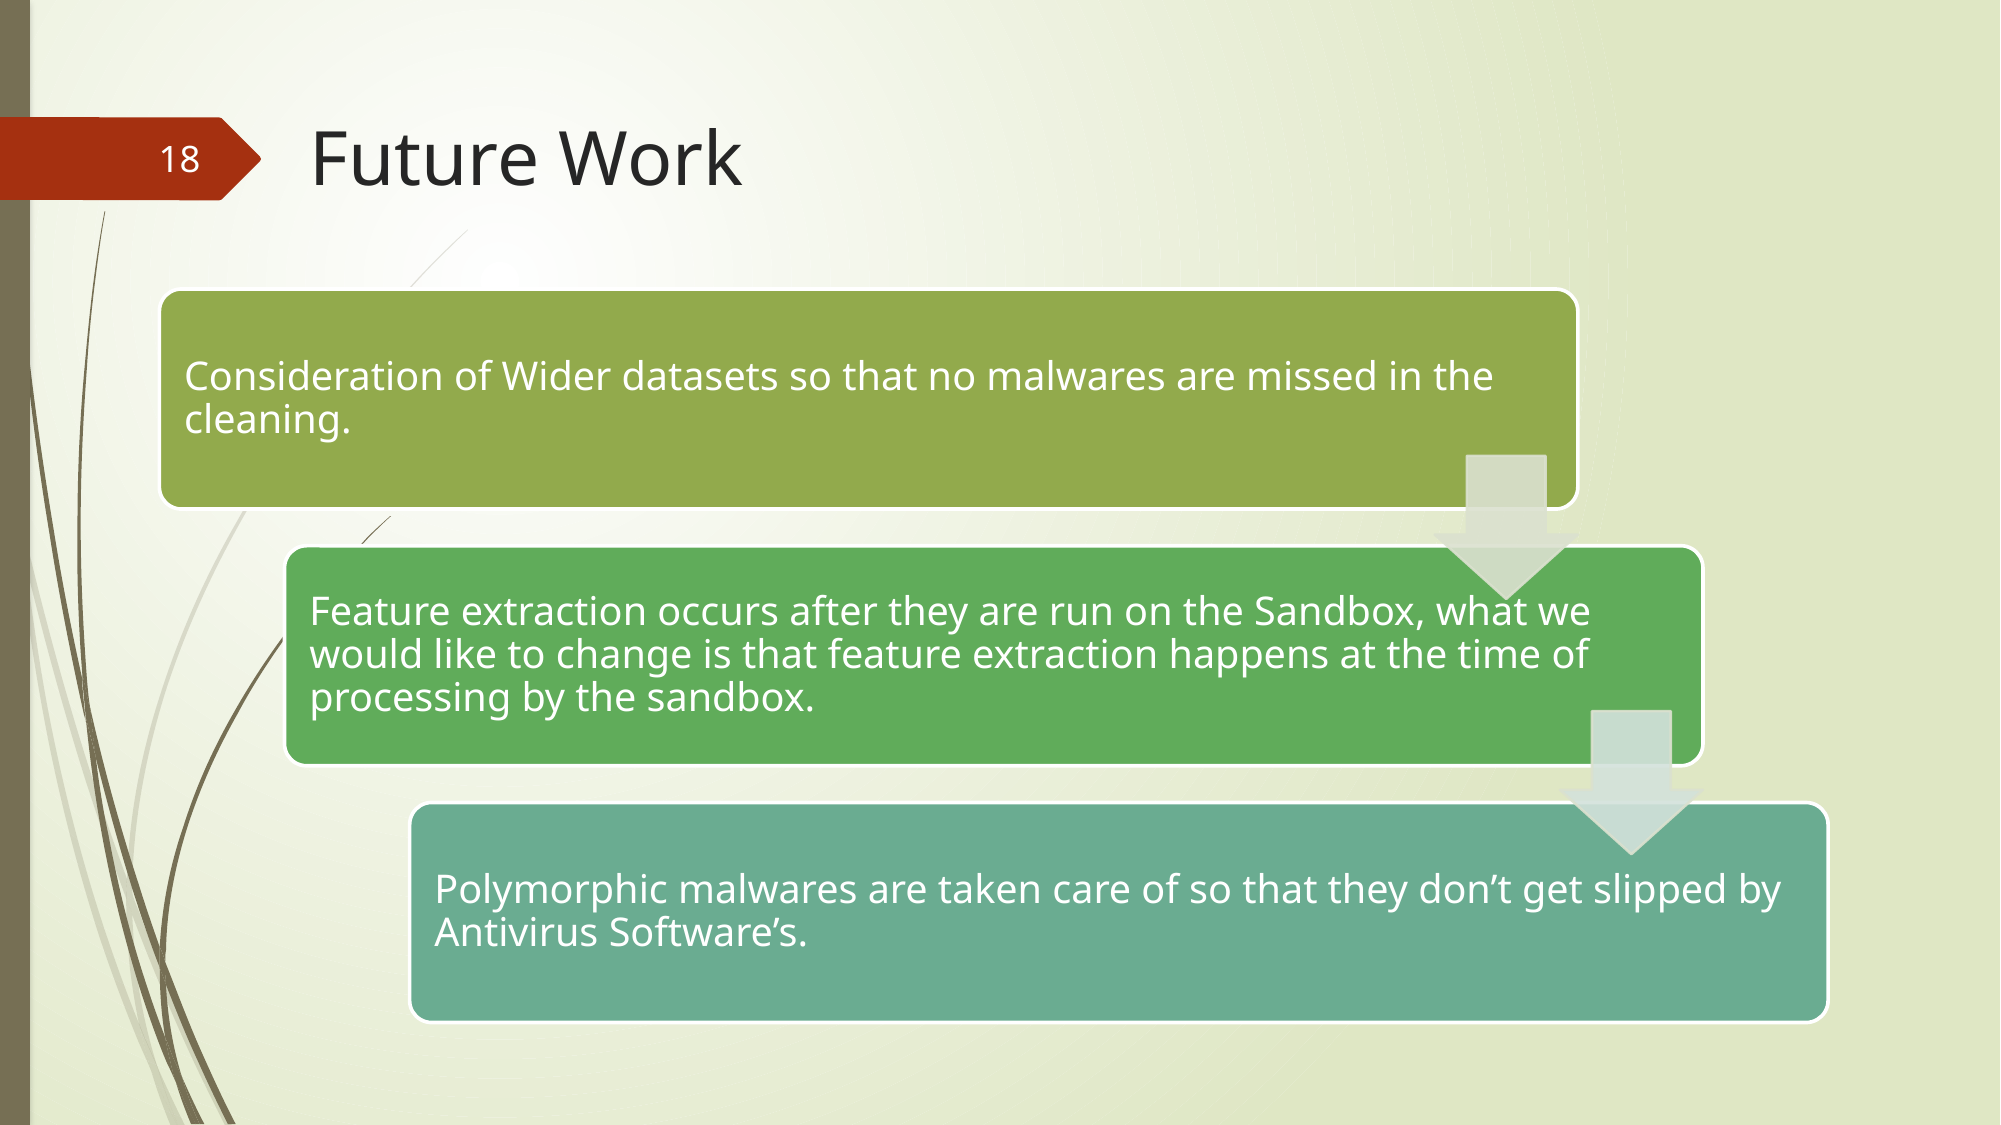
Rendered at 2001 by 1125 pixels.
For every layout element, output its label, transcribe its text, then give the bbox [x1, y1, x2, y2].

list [159, 288, 1829, 1023]
title Future Work [294, 102, 1888, 313]
slide_number 18 [87, 129, 216, 190]
